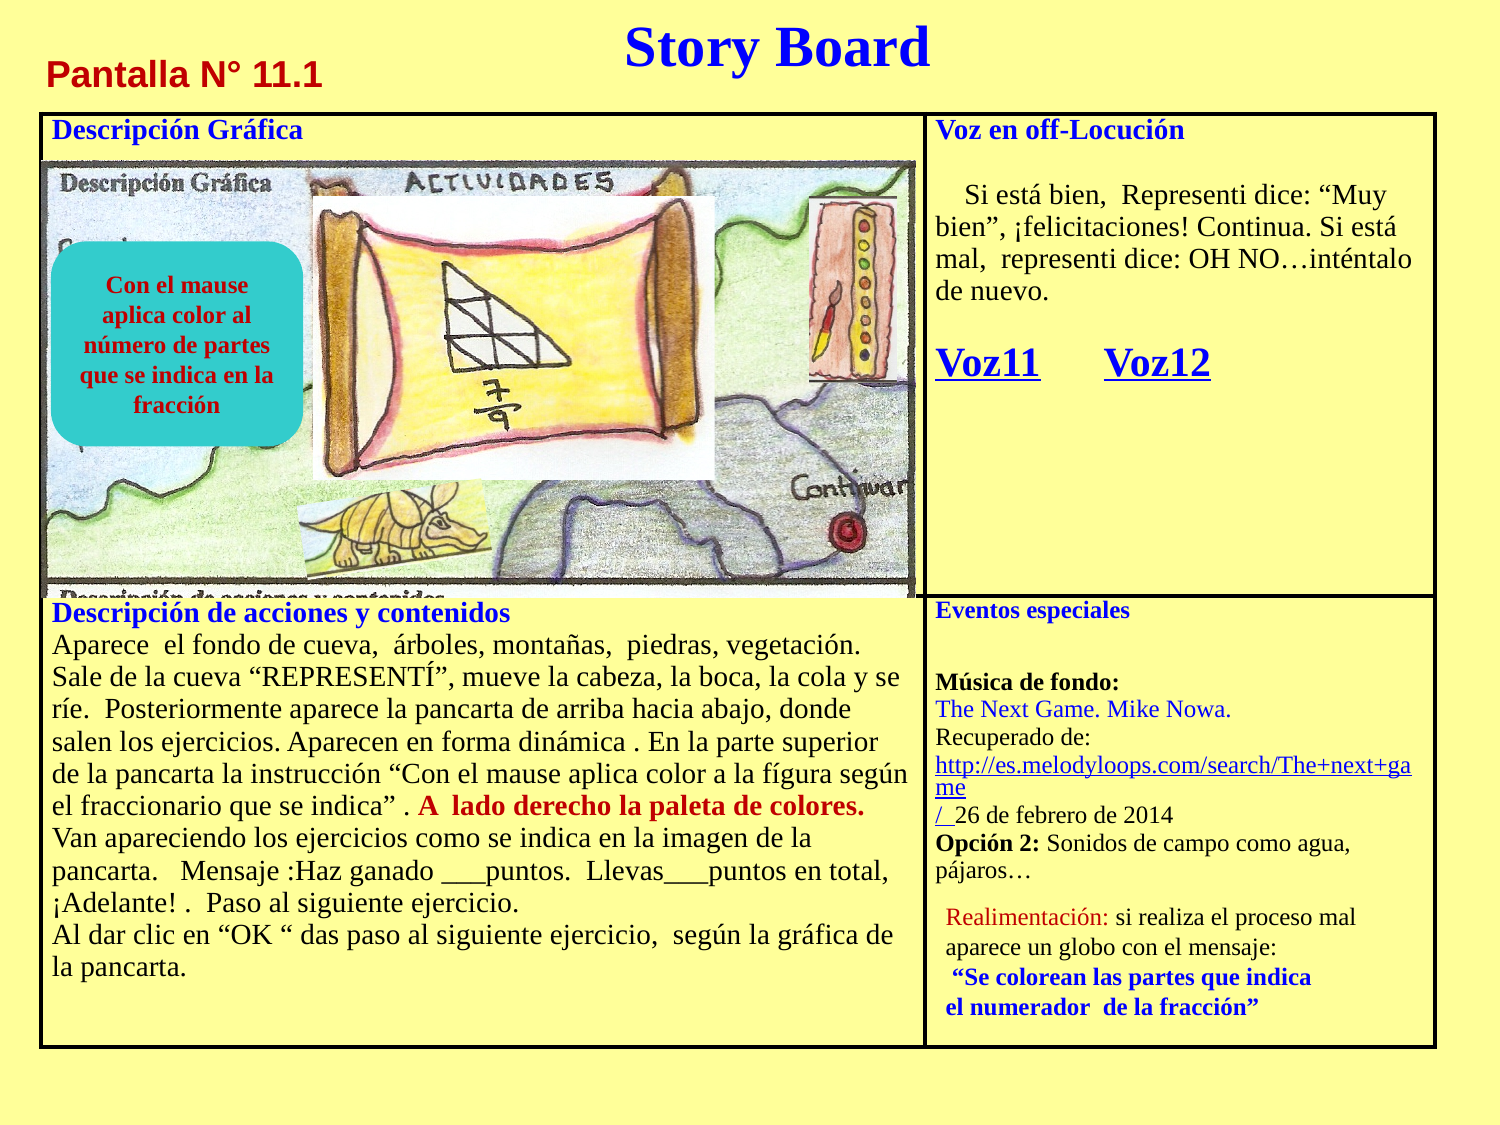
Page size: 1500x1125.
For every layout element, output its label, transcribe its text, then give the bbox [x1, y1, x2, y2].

picture [40, 160, 916, 599]
text_box Realimentación: si realiza el proceso mal aparece un globo con el mensaje: “Se colorean las partes que indica el numerador de la fracción” [930, 893, 1378, 1028]
table_header Voz en off-Locución Si está bien, Representi dice: “Muy bien”, ¡felicitaciones! Continua. Si está mal, representi dice: OH NO…inténtalo de nuevo. Voz11 Voz12 [927, 116, 1433, 594]
text_box Story Board [608, 0, 948, 131]
text_box Pantalla N° 11.1 [31, 42, 339, 103]
table_cell Descripción de acciones y contenidos Aparece el fondo de cueva, árboles, montañas, piedras, vegetación. Sale de la cueva “REPRESENTÍ”, mueve la cabeza, la boca, la cola y se ríe. Posteriormente aparece la pancarta de arriba hacia abajo, donde salen los ejercicios. Aparecen en forma dinámica . En la parte superior de la pancarta la instrucción “Con el mause aplica color a la fígura según el fraccionario que se indica” . A lado derecho la paleta de colores. Van apareciendo los ejercicios como se indica en la imagen de la pancarta. Mensaje :Haz ganado ___puntos. Llevas___puntos en total, ¡Adelante! . Paso al siguiente ejercicio. Al dar clic en “OK “ das paso al siguiente ejercicio, según la gráfica de la pancarta. [43, 598, 923, 1045]
table_header Descripción Gráfica [43, 116, 923, 594]
table_cell Eventos especiales Música de fondo: The Next Game. Mike Nowa. Recuperado de: http://es.melodyloops.com/search/The+next+game/ 26 de febrero de 2014 Opción 2: Sonidos de campo como agua, pájaros… [927, 598, 1433, 1045]
